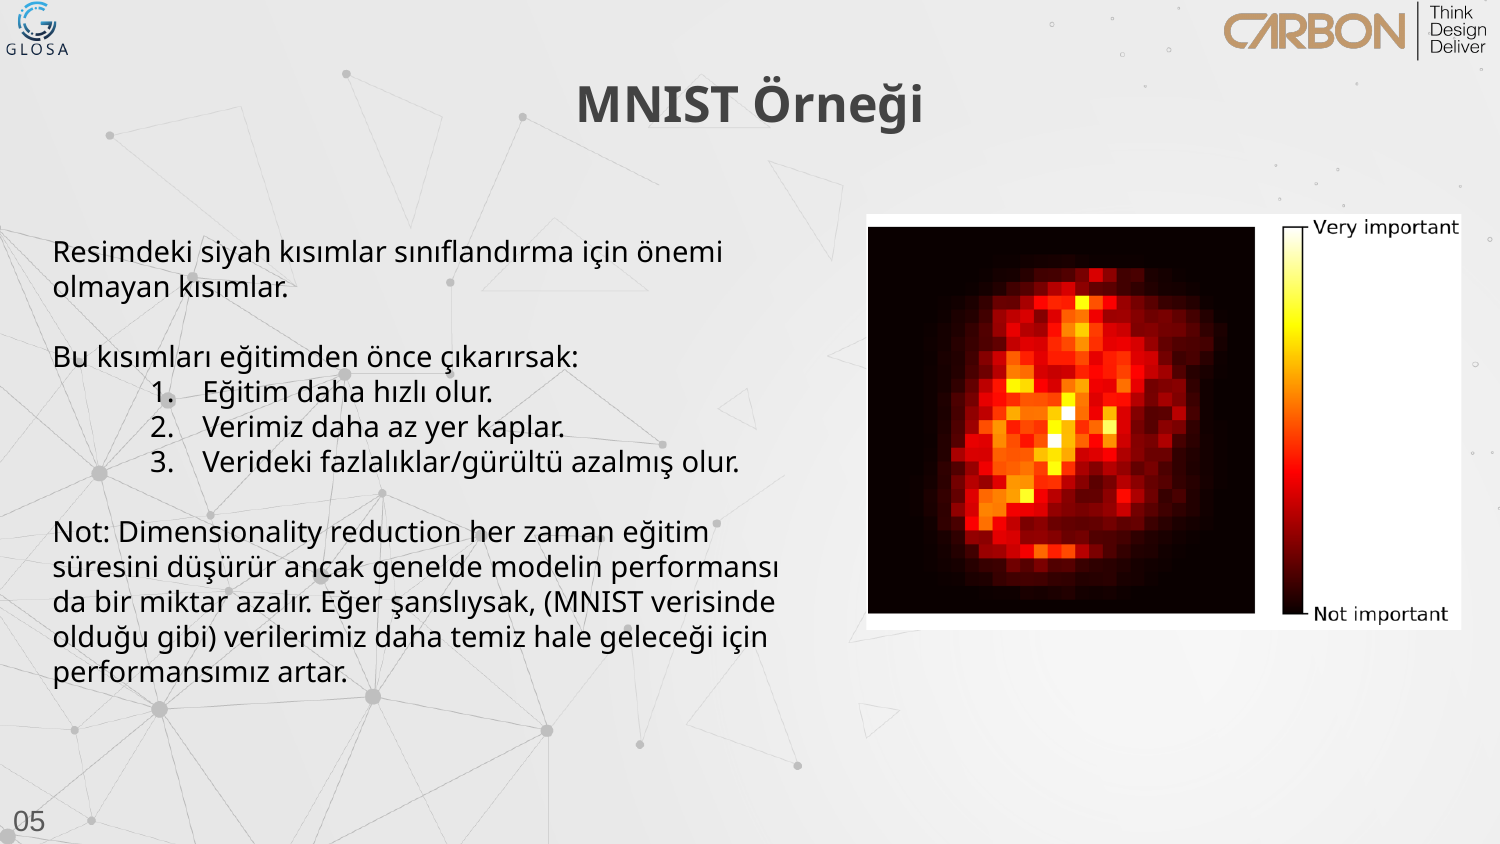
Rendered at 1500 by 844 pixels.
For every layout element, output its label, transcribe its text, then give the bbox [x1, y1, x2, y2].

title MNIST Örneği [322, 57, 1178, 140]
text_box 05 [0, 796, 68, 844]
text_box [1, 0, 72, 69]
picture [1209, 0, 1500, 66]
text_box Resimdeki siyah kısımlar sınıflandırma için önemi olmayan kısımlar. Bu kısımları eğitimden önce çıkarırsak: Eğitim daha hızlı olur. Verimiz daha az yer kaplar. Verideki fazlalıklar/gürültü azalmış olur. Not: Dimensionality reduction her zaman eğitim süresini düşürür ancak genelde modelin performansı da bir miktar azalır. Eğer şanslıysak, (MNIST verisinde olduğu gibi) verilerimiz daha temiz hale geleceği için performansımız artar. [37, 218, 826, 703]
picture [866, 213, 1462, 630]
